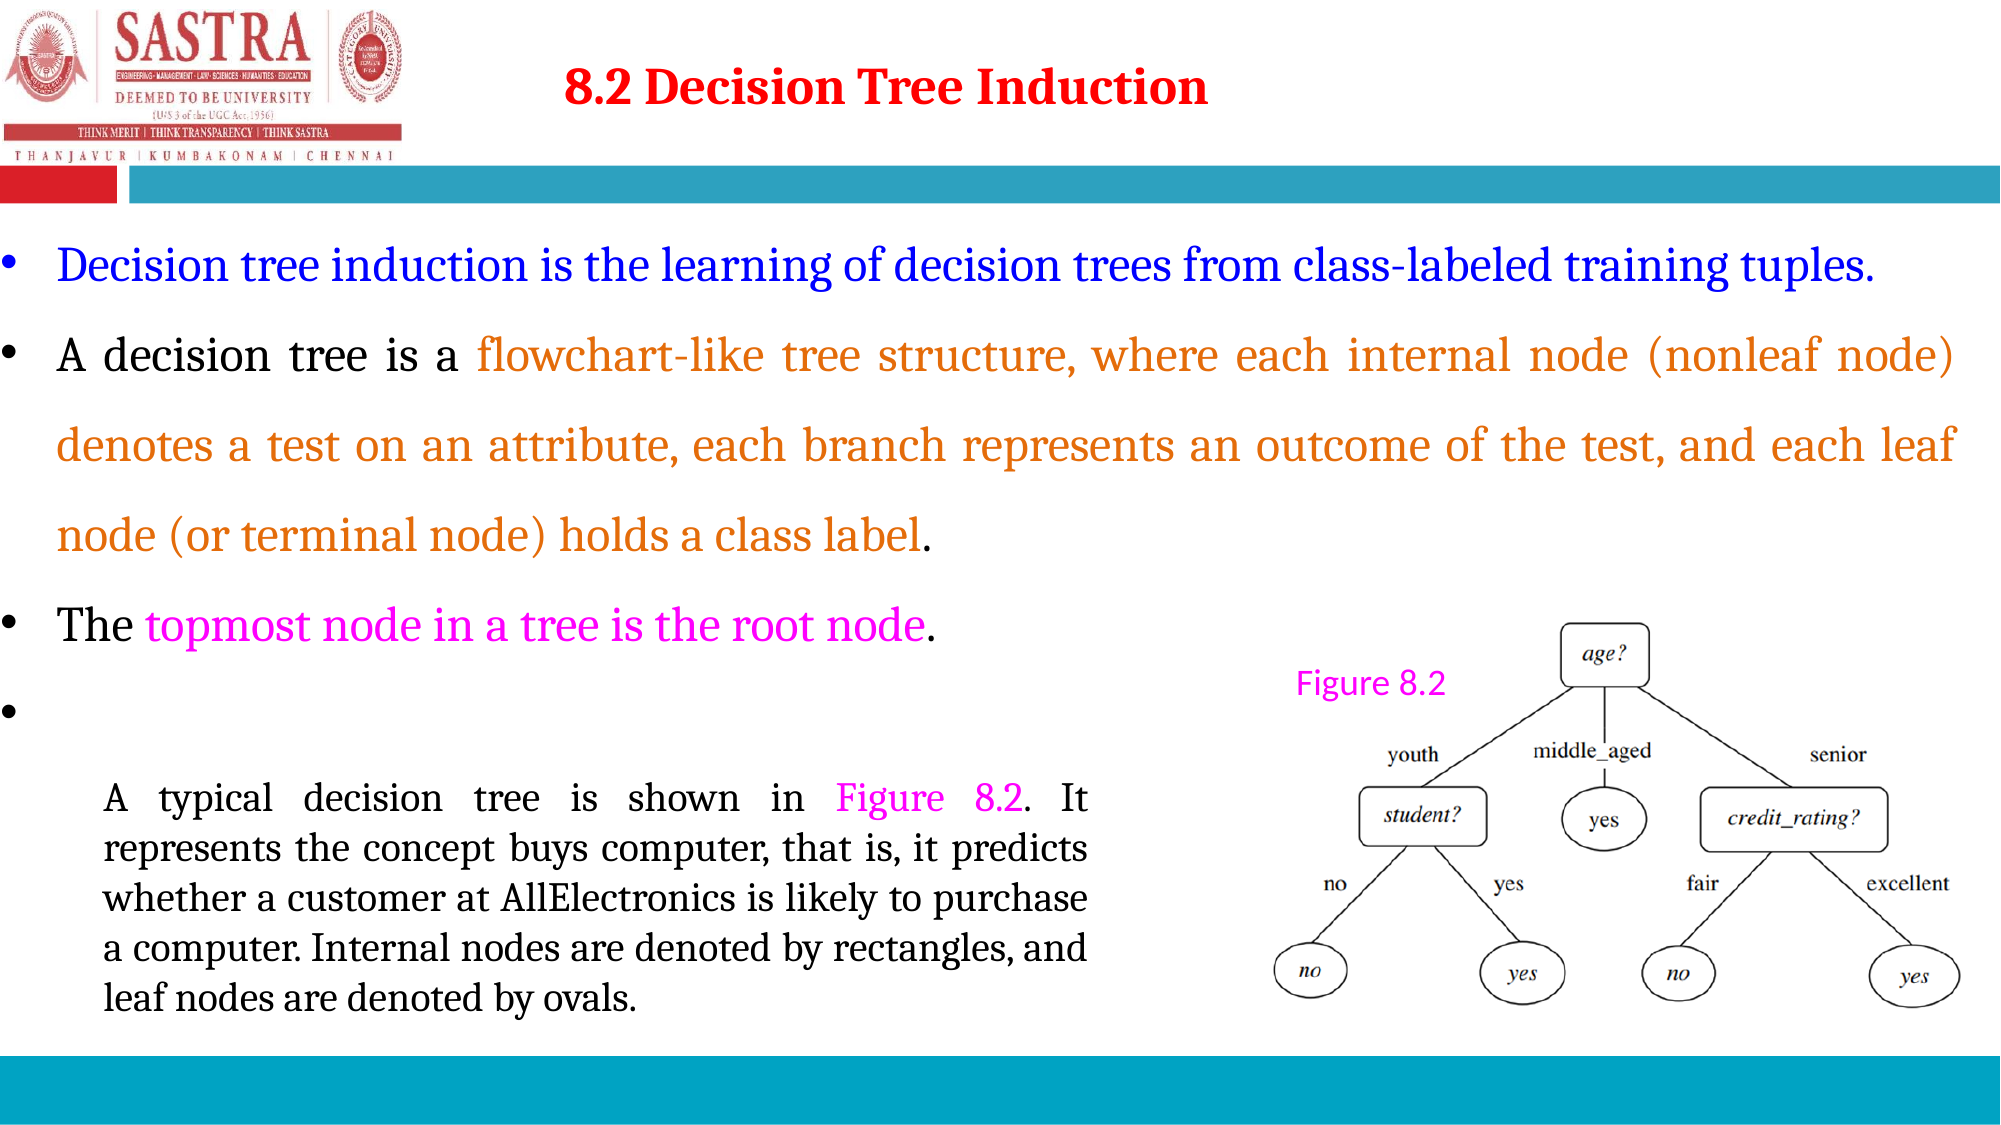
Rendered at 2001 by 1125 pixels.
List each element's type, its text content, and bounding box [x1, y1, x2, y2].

picture [2, 9, 402, 164]
picture [1247, 613, 1968, 1014]
title 8.2 Decision Tree Induction [564, 52, 1642, 117]
text_box A typical decision tree is shown in Figure 8.2. It represents the concept buys computer, that is, it predicts whether a customer at AllElectronics is likely to purchase a computer. Internal nodes are denoted by rectangles, and leaf nodes are denoted by ovals. [88, 762, 1104, 1028]
list Decision tree induction is the learning of decision trees from class-labeled training tuples. A decision tree is a flowchart-like tree structure, where each internal node (nonleaf node) denotes a test on an attribute, each branch represents an outcome of the test, and each leaf node (or terminal node) holds a class label. The topmost node in a tree is the root node. [0, 201, 1957, 826]
